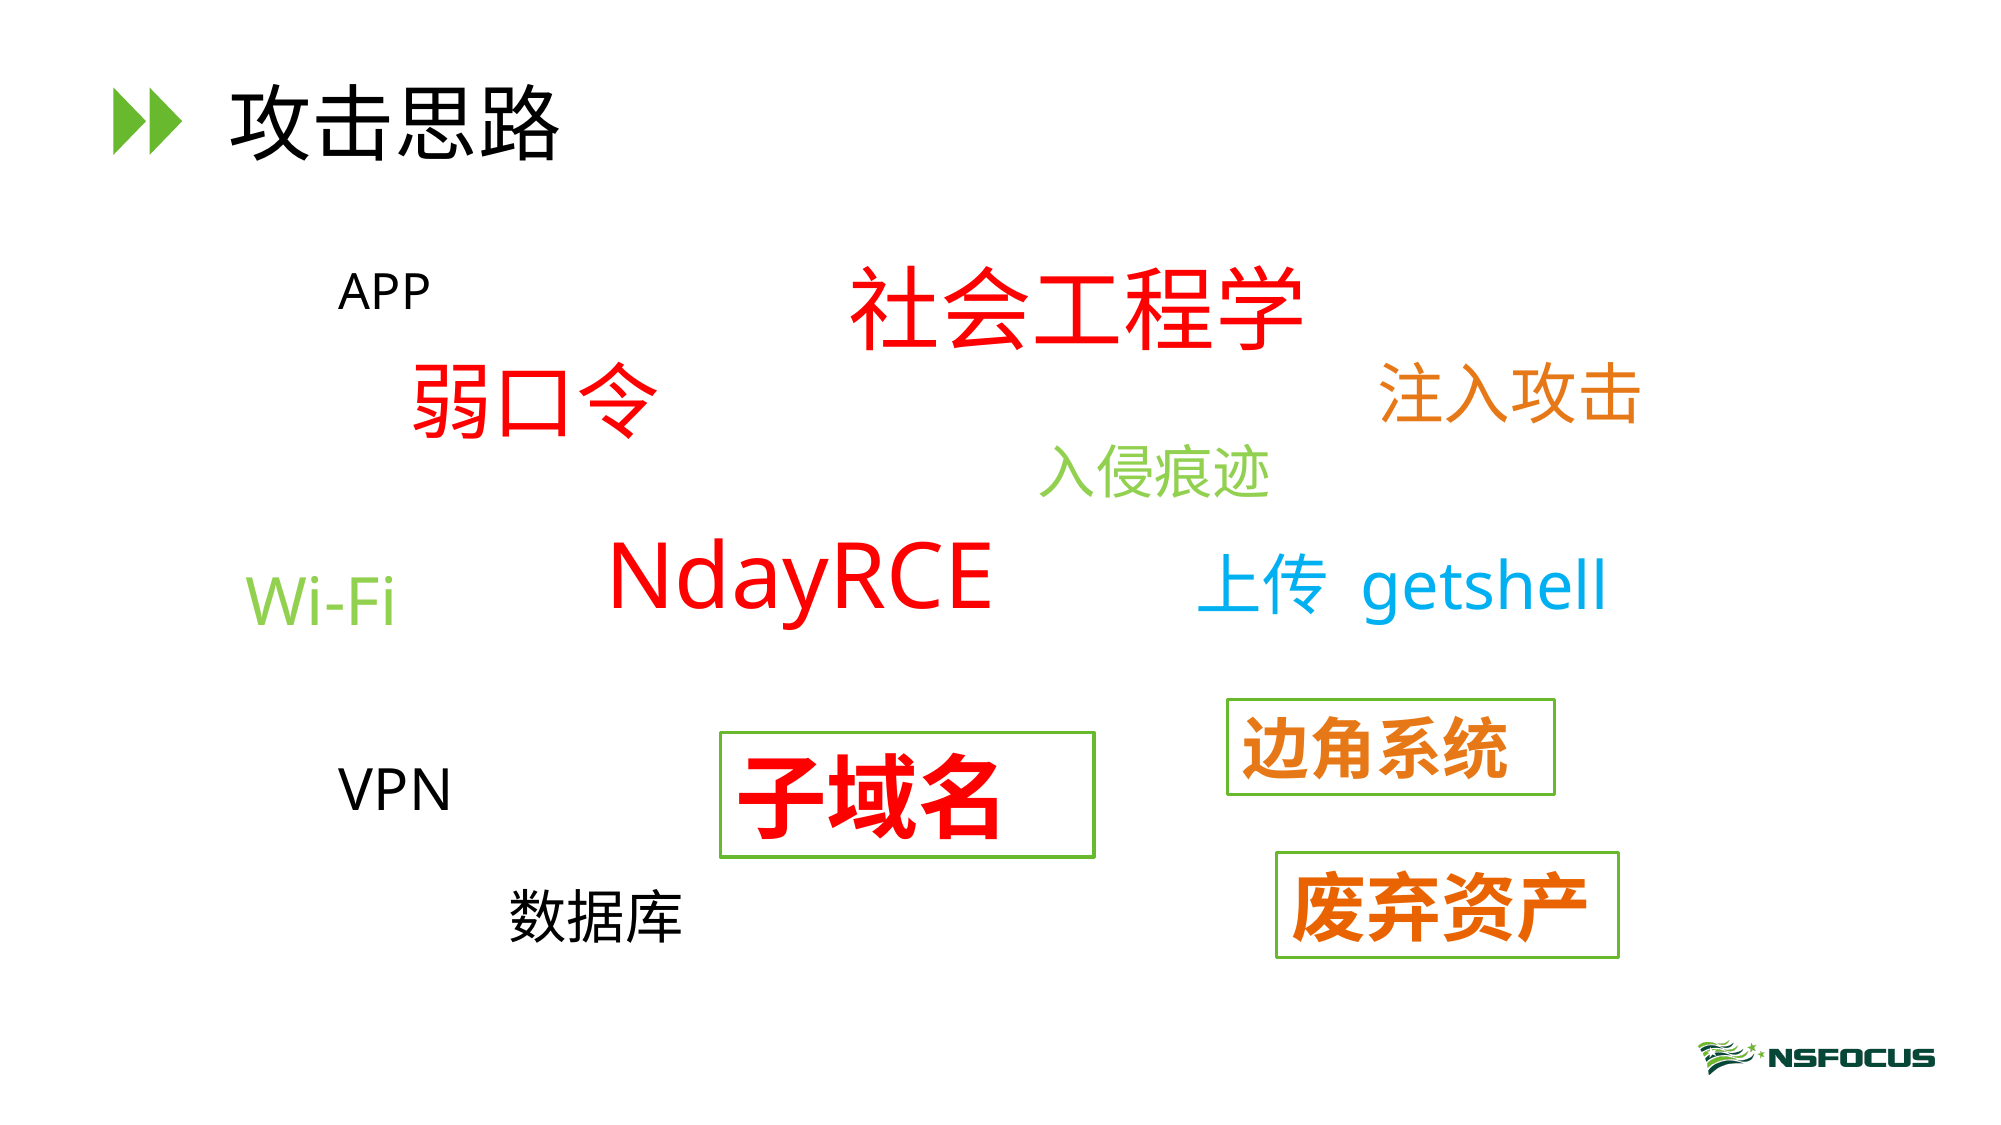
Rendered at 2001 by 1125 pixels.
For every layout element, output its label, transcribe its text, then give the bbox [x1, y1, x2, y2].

picture [1698, 1040, 1935, 1075]
text_box 数据库 [493, 873, 735, 958]
text_box 子域名 [720, 732, 1094, 857]
text_box 入侵痕迹 [1023, 427, 1340, 513]
text_box 上传 getshell [1181, 535, 1657, 631]
text_box NdayRCE [590, 509, 1036, 635]
text_box 弱口令 [394, 341, 721, 457]
text_box 注入攻击 [1362, 344, 1689, 439]
text_box APP [324, 251, 494, 327]
text_box 边角系统 [1227, 699, 1555, 795]
text_box VPN [324, 744, 565, 830]
text_box Wi-Fi [230, 551, 471, 646]
text_box 废弃资产 [1276, 852, 1619, 958]
title 攻击思路 [213, 59, 1863, 196]
text_box 社会工程学 [833, 244, 1329, 369]
